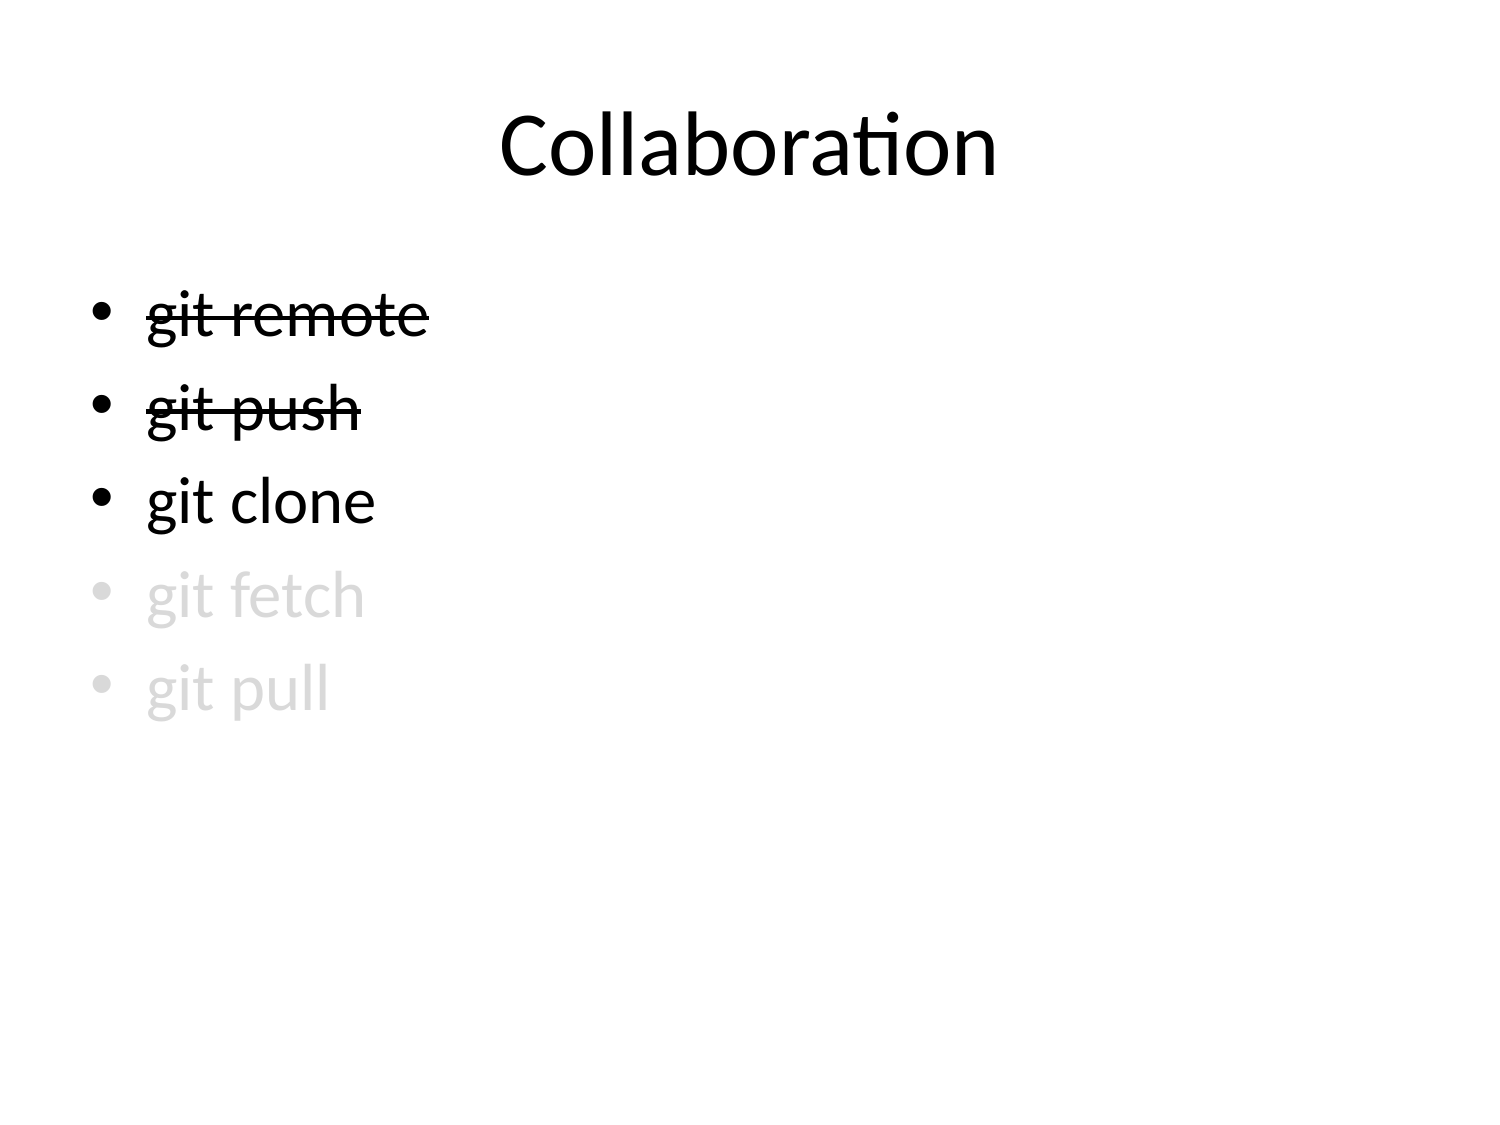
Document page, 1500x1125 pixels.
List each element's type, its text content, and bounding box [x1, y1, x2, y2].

list git remote git push git clone git fetch git pull [75, 262, 1425, 1005]
title Collaboration [75, 45, 1425, 233]
